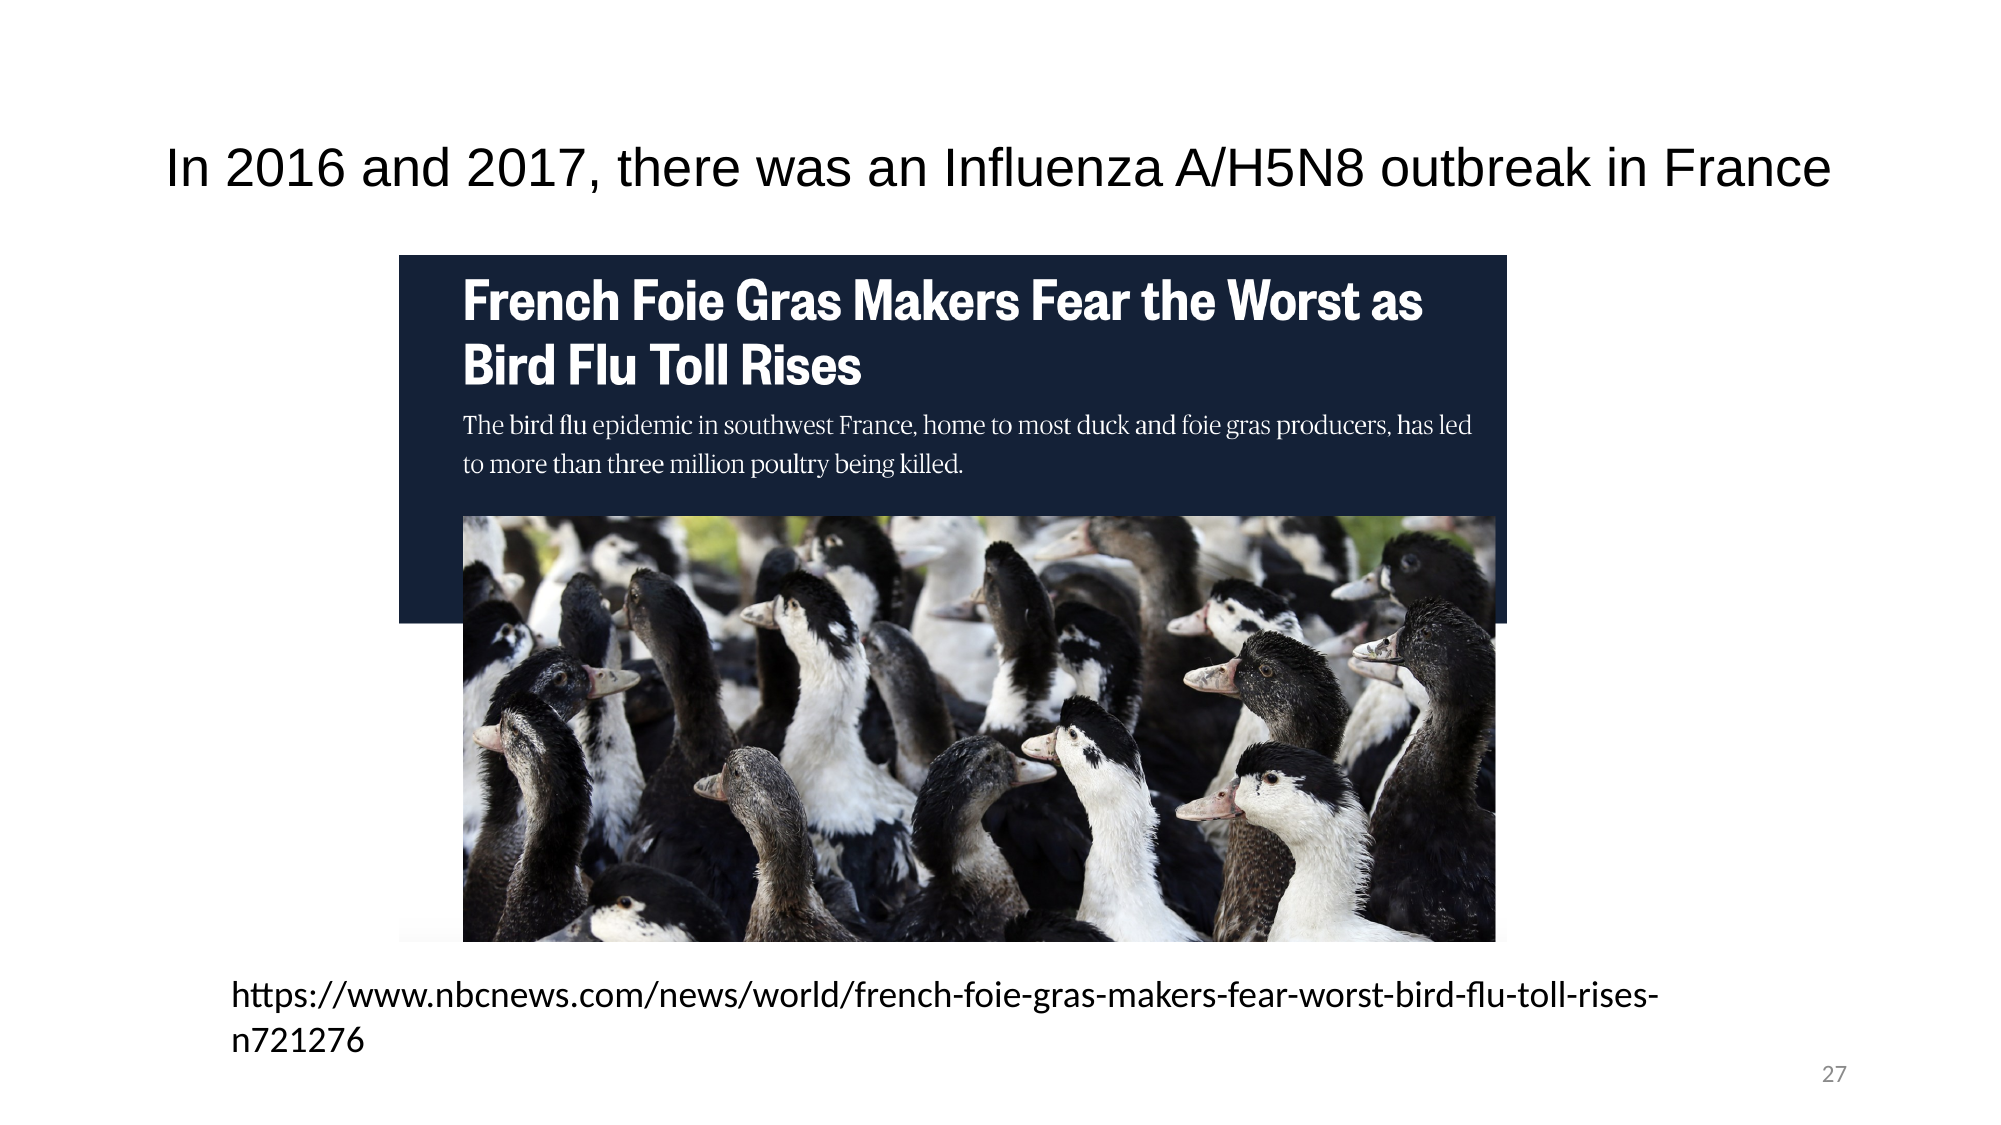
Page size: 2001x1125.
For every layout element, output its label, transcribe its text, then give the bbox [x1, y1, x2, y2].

slide_number 27 [1412, 1042, 1863, 1103]
title In 2016 and 2017, there was an Influenza A/H5N8 outbreak in France [137, 59, 1863, 278]
picture [399, 255, 1507, 942]
text_box https://www.nbcnews.com/news/world/french-foie-gras-makers-fear-worst-bird-flu-toll-rises-n721276 [216, 962, 1690, 1068]
